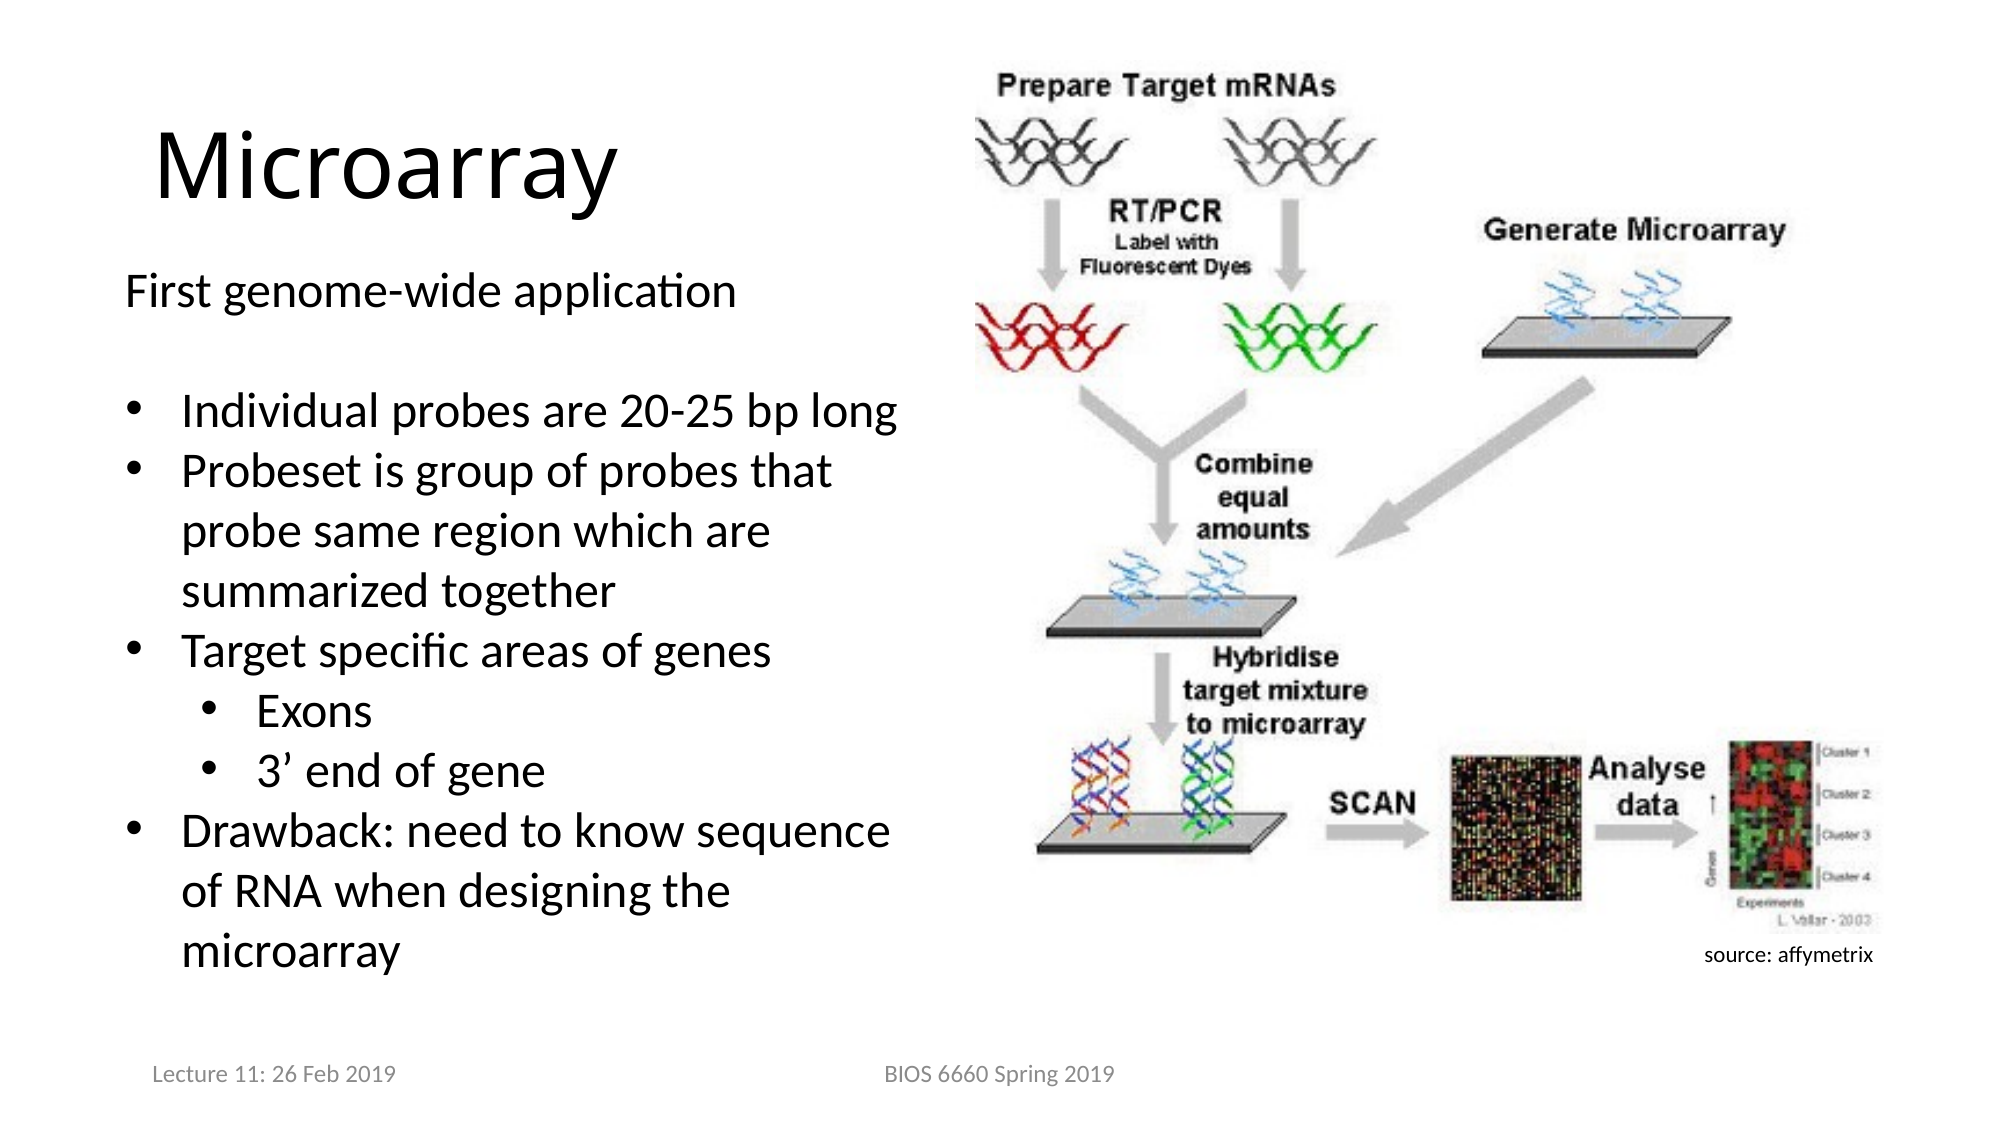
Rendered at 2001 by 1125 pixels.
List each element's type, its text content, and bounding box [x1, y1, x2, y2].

footer BIOS 6660 Spring 2019 [662, 1042, 1338, 1103]
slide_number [137, 1045, 588, 1103]
text_box source: affymetrix [1689, 932, 1889, 975]
title Microarray [137, 59, 1863, 278]
text_box First genome-wide application Individual probes are 20-25 bp long Probeset is group of probes that probe same region which are summarized together Target specific areas of genes Exons 3’ end of gene Drawback: need to know sequence of RNA when designing the microarray [110, 249, 934, 1045]
picture [975, 60, 1886, 934]
